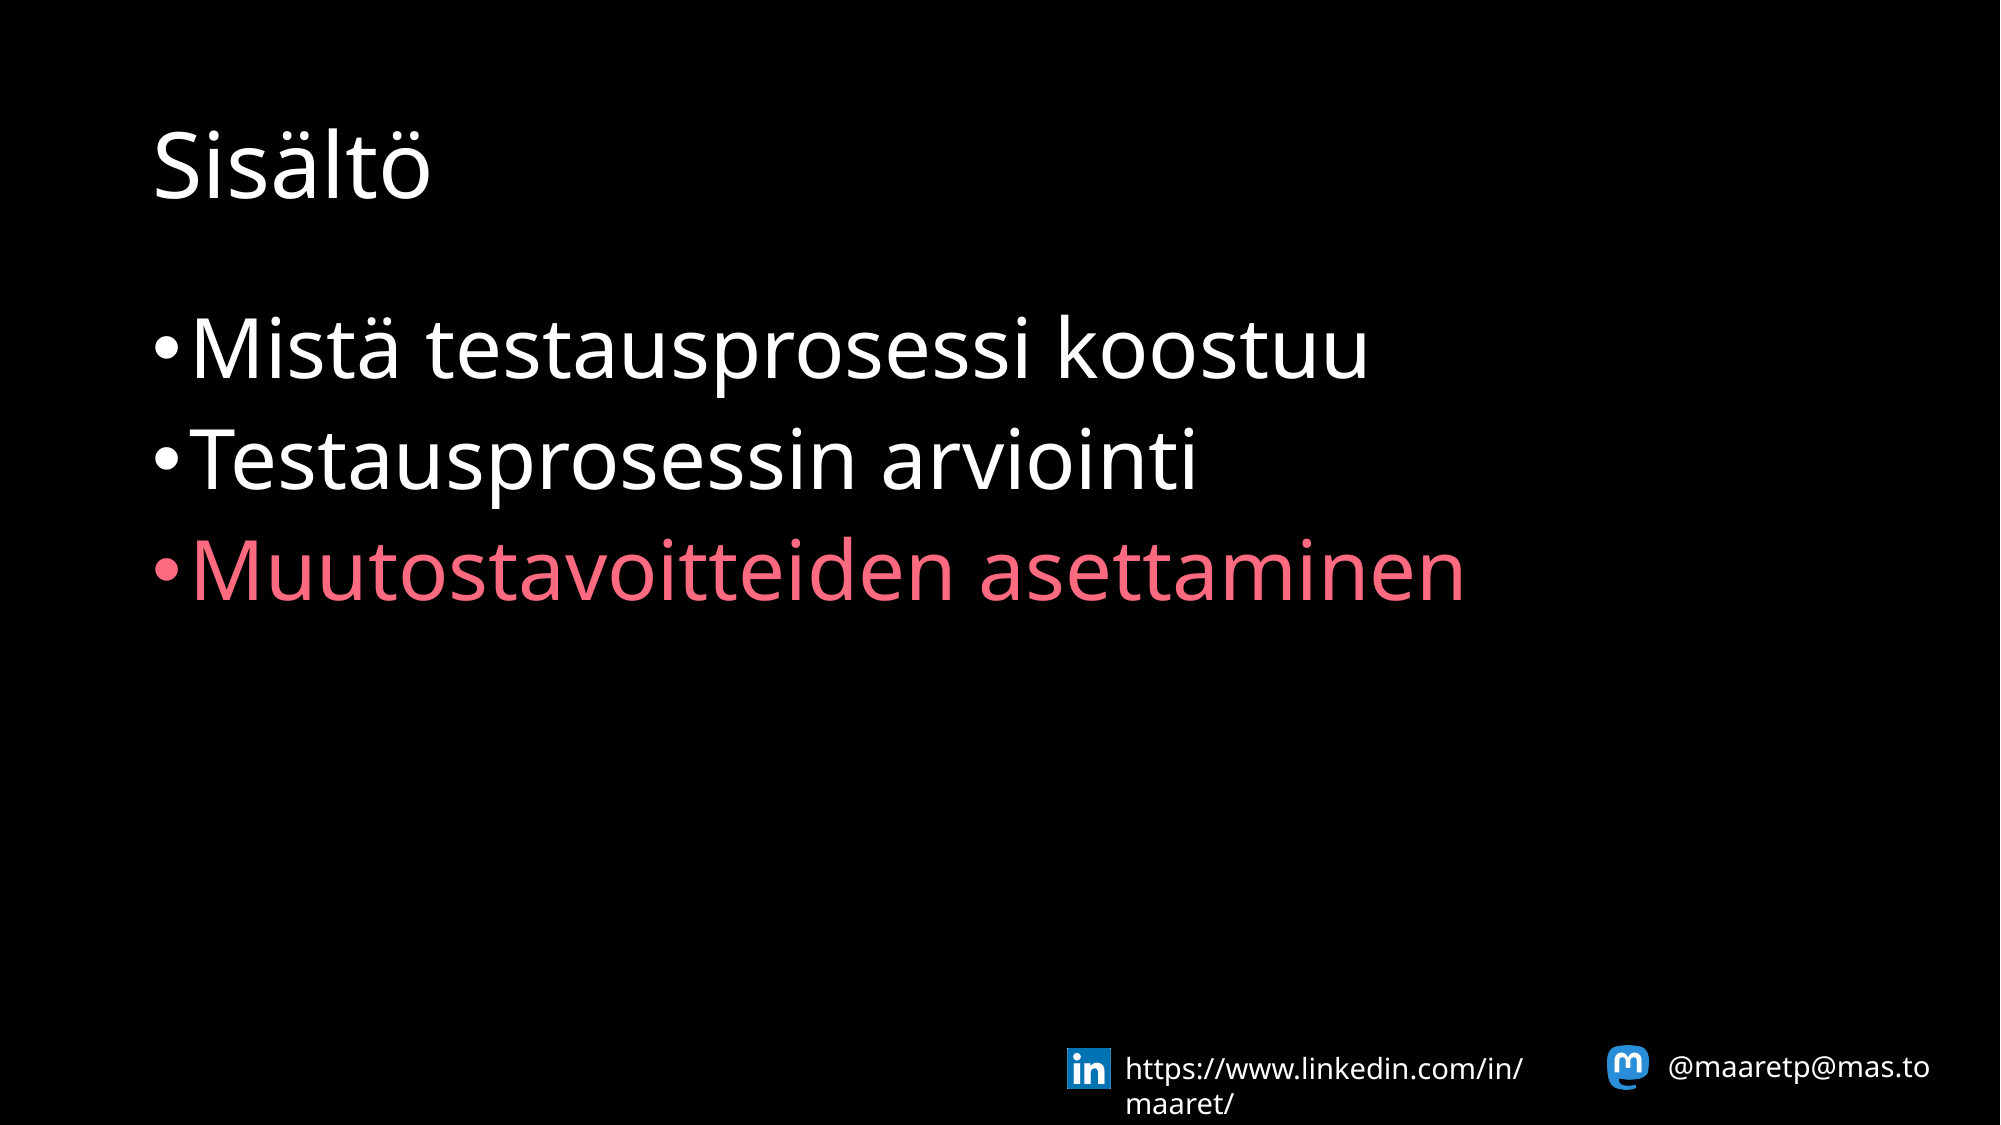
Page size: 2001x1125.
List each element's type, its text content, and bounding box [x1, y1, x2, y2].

picture [1067, 1048, 1111, 1089]
title Sisältö [137, 59, 1863, 278]
list Mistä testausprosessi koostuu Testausprosessin arviointi Muutostavoitteiden asettaminen [137, 299, 1863, 1014]
picture [1607, 1045, 1649, 1090]
